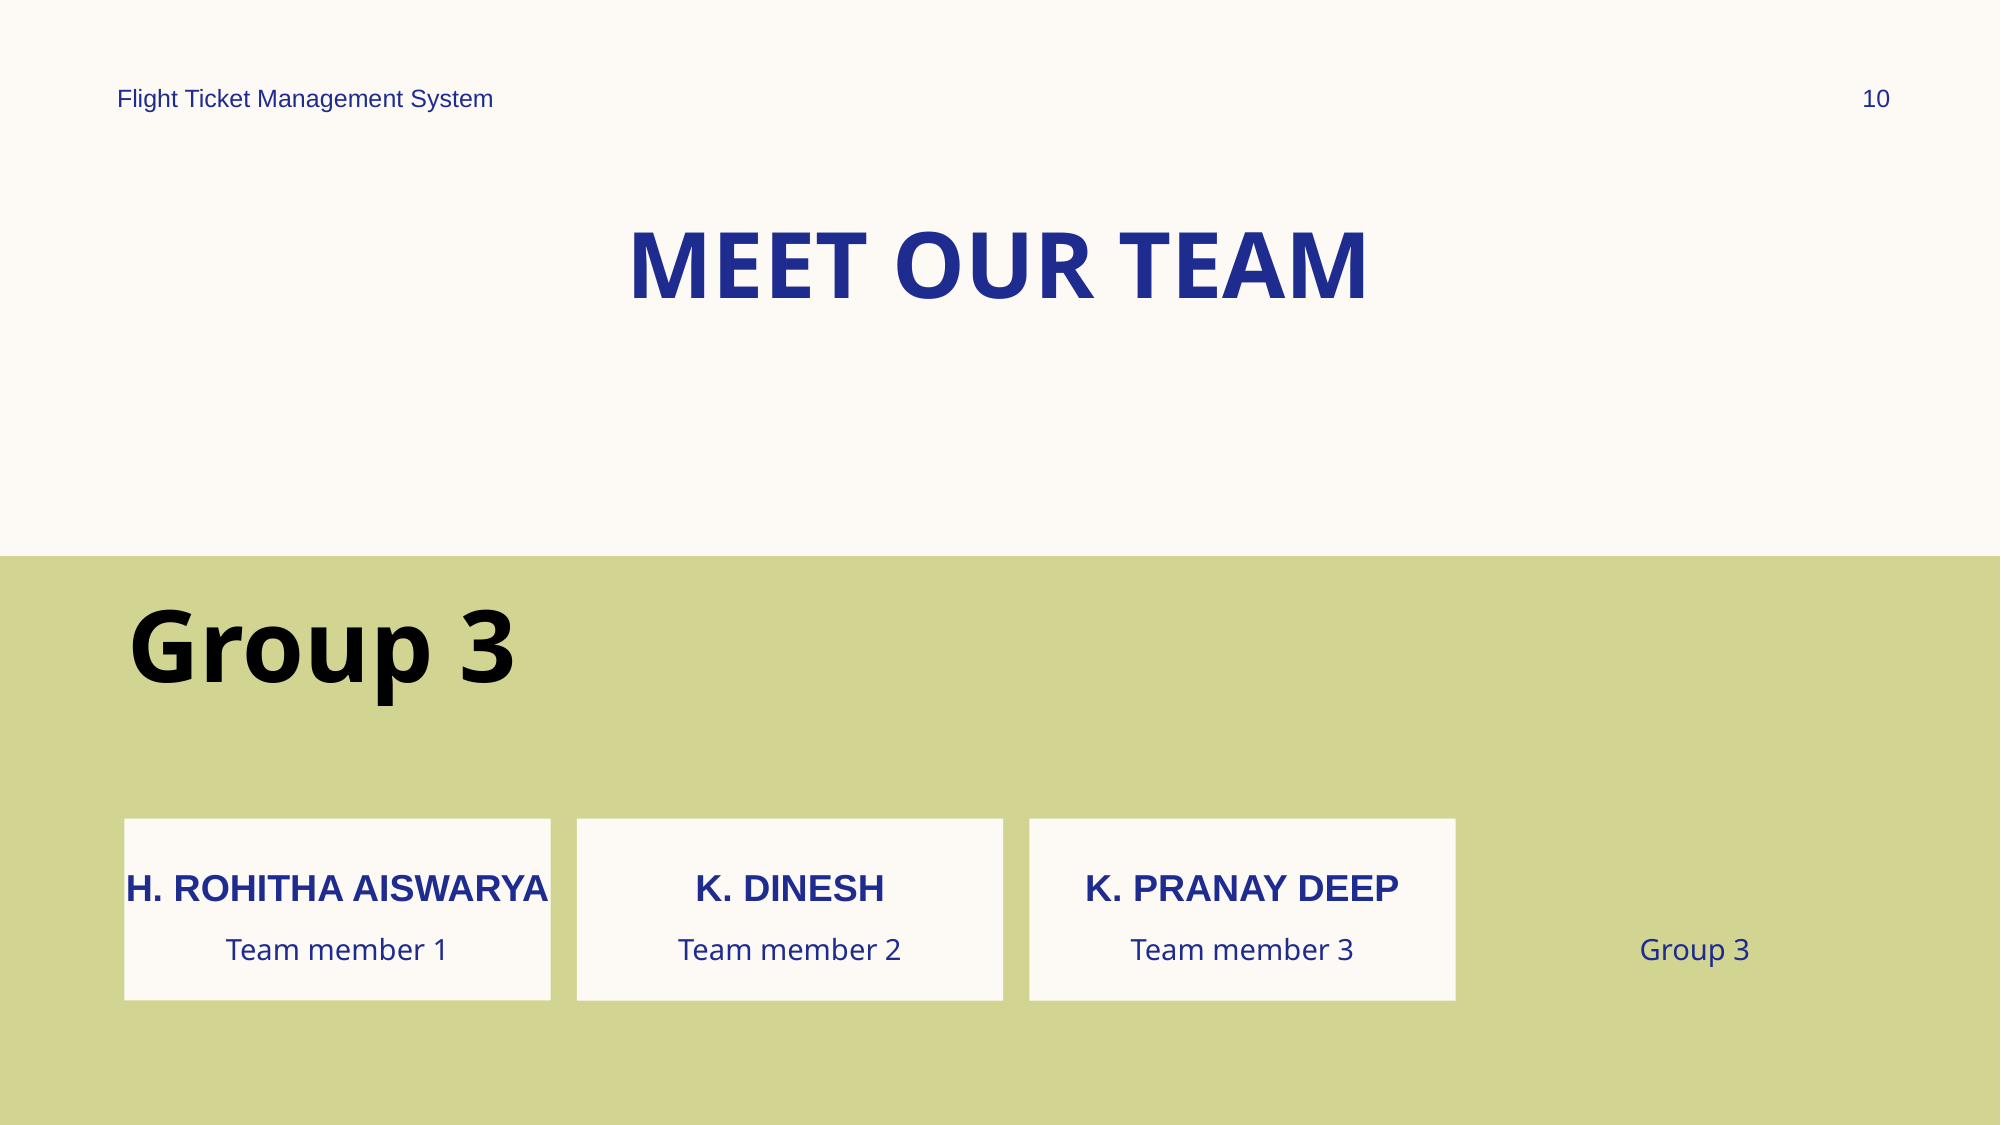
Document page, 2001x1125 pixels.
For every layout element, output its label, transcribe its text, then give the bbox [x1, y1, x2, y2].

list K. Dinesh [576, 818, 1004, 1001]
footer Flight Ticket Management System [101, 75, 627, 120]
list Group 3 [1507, 918, 1883, 979]
text_box Group 3 [112, 574, 989, 710]
title MEET OUR TEAM [124, 199, 1875, 326]
list Team member 1 [150, 918, 525, 979]
slide_number 10 [1795, 75, 1958, 120]
list H. Rohitha Aiswarya [124, 818, 551, 1001]
list Team member 2 [602, 918, 978, 979]
list K. Pranay deep​ [1029, 818, 1456, 1001]
list Team member 3 [1055, 918, 1430, 979]
